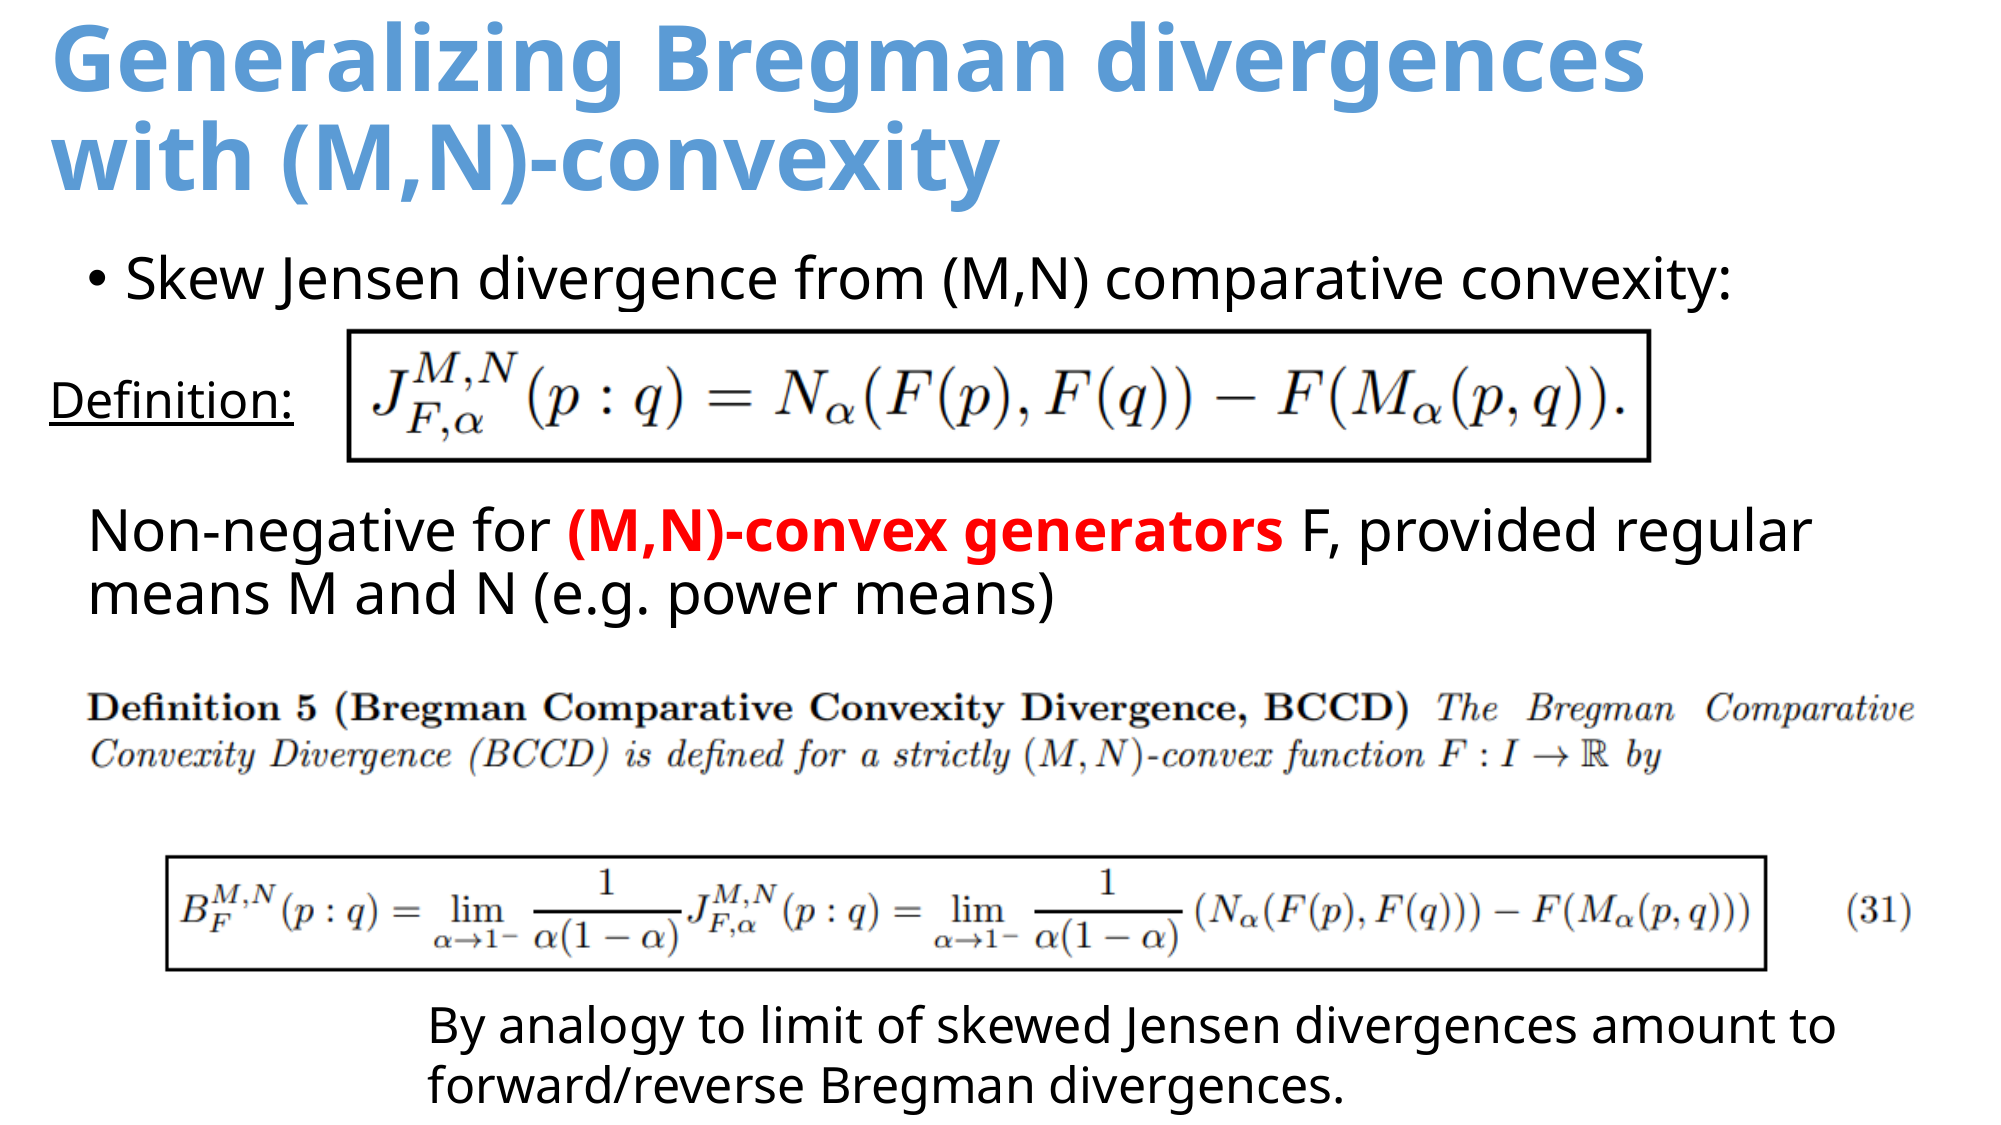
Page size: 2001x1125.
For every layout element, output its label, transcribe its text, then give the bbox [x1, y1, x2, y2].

picture [336, 312, 1664, 485]
title Generalizing Bregman divergences with (M,N)-convexity [35, 3, 1863, 221]
picture [77, 676, 1979, 1006]
text_box By analogy to limit of skewed Jensen divergences amount to forward/reverse Bregman divergences. [413, 1006, 1867, 1121]
text_box Definition: [34, 360, 309, 436]
list Skew Jensen divergence from (M,N) comparative convexity: Non-negative for (M,N)-convex generators F, provided regular means M and N (e.g. power means) [72, 242, 1943, 956]
